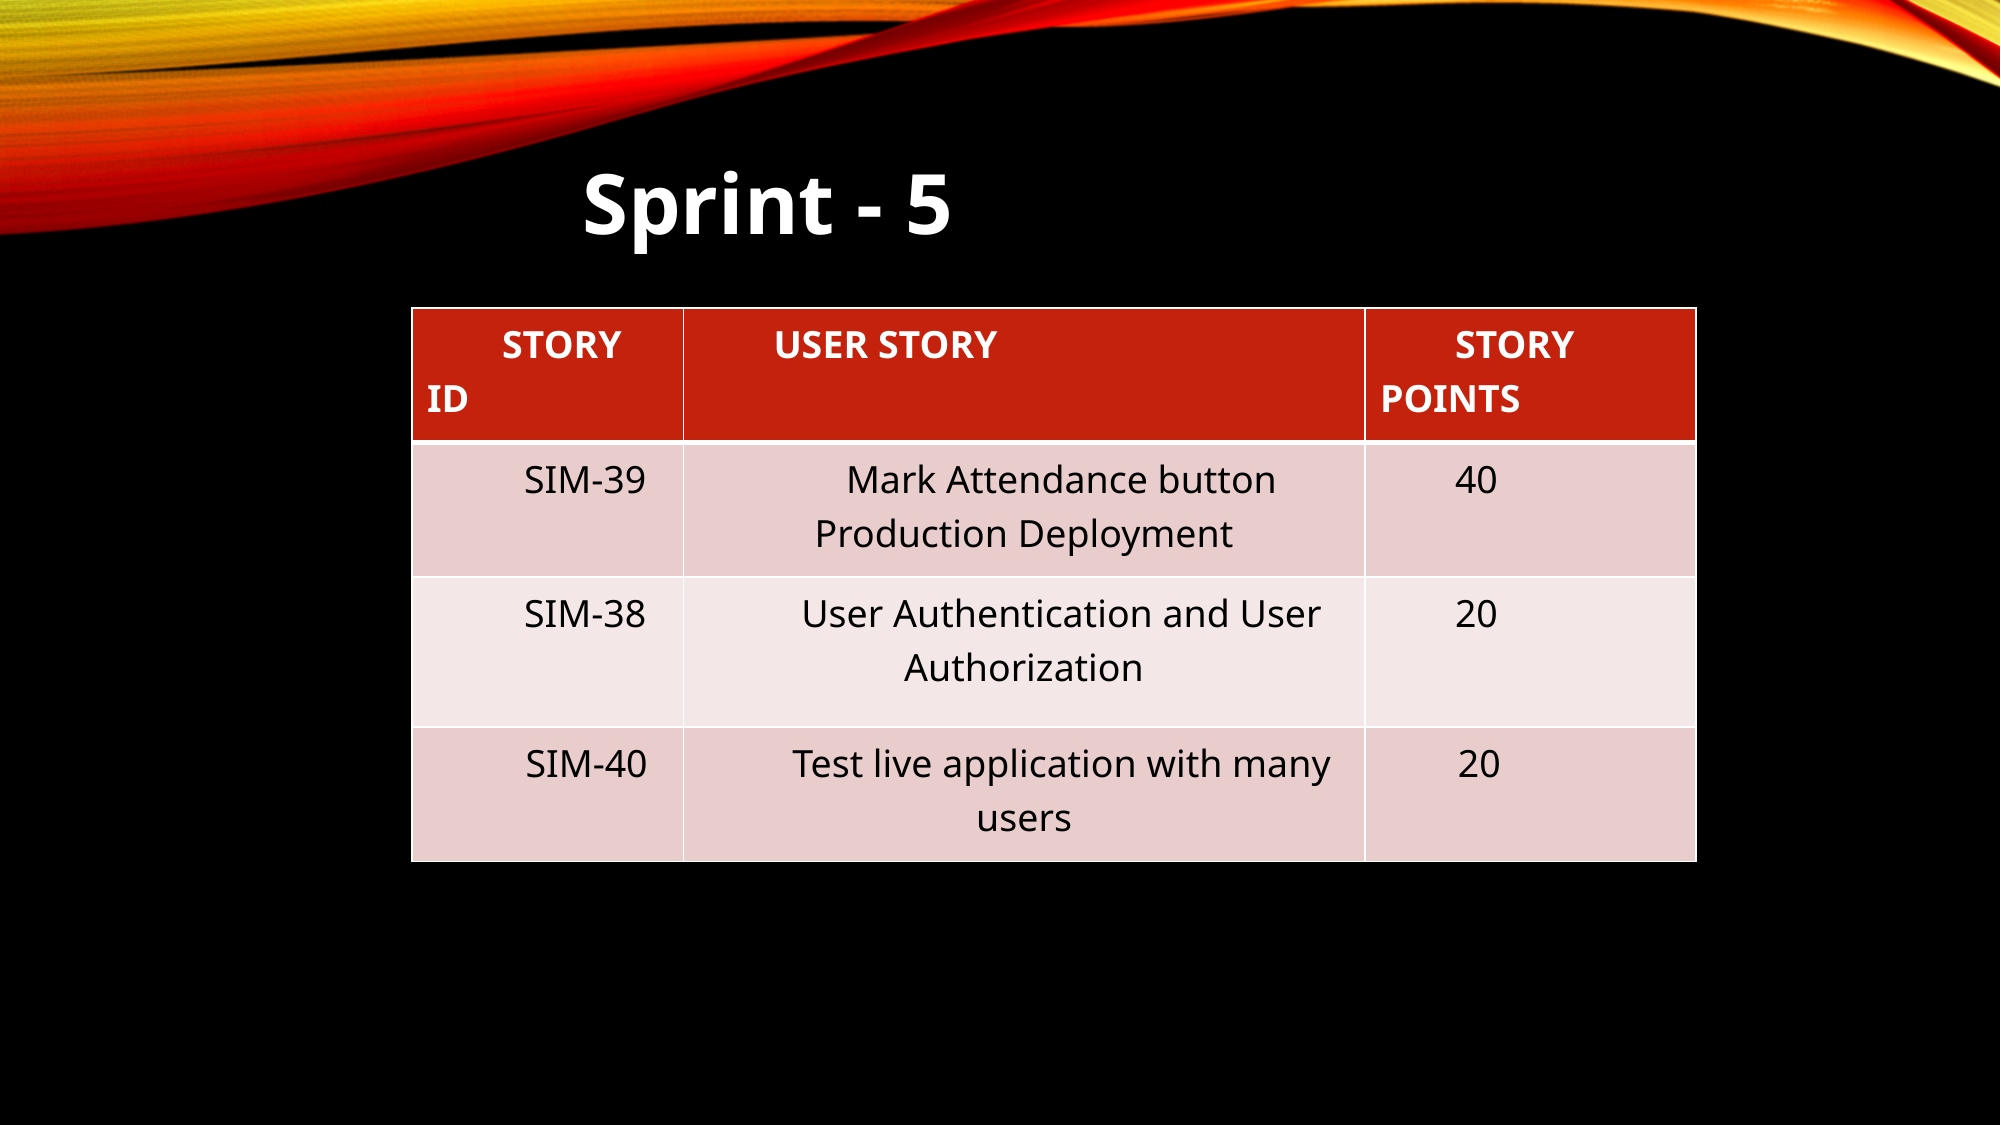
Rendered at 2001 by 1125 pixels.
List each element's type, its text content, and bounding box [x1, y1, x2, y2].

table_cell 20 [1366, 578, 1695, 726]
table_cell SIM-40 [413, 728, 683, 861]
table_header STORY ID [413, 309, 683, 440]
table_cell 20 [1366, 728, 1695, 861]
table_cell User Authentication and User Authorization [684, 578, 1364, 726]
picture [0, 0, 2000, 237]
table_header USER STORY [684, 309, 1364, 440]
table_cell Test live application with many users [684, 728, 1364, 861]
table_cell Mark Attendance button Production Deployment [684, 445, 1364, 576]
table_cell SIM-38 [413, 578, 683, 726]
table_cell SIM-39 [413, 445, 683, 576]
text_box Sprint - 5 [567, 110, 1433, 296]
table_header STORY POINTS [1366, 309, 1695, 440]
table_cell 40 [1366, 445, 1695, 576]
